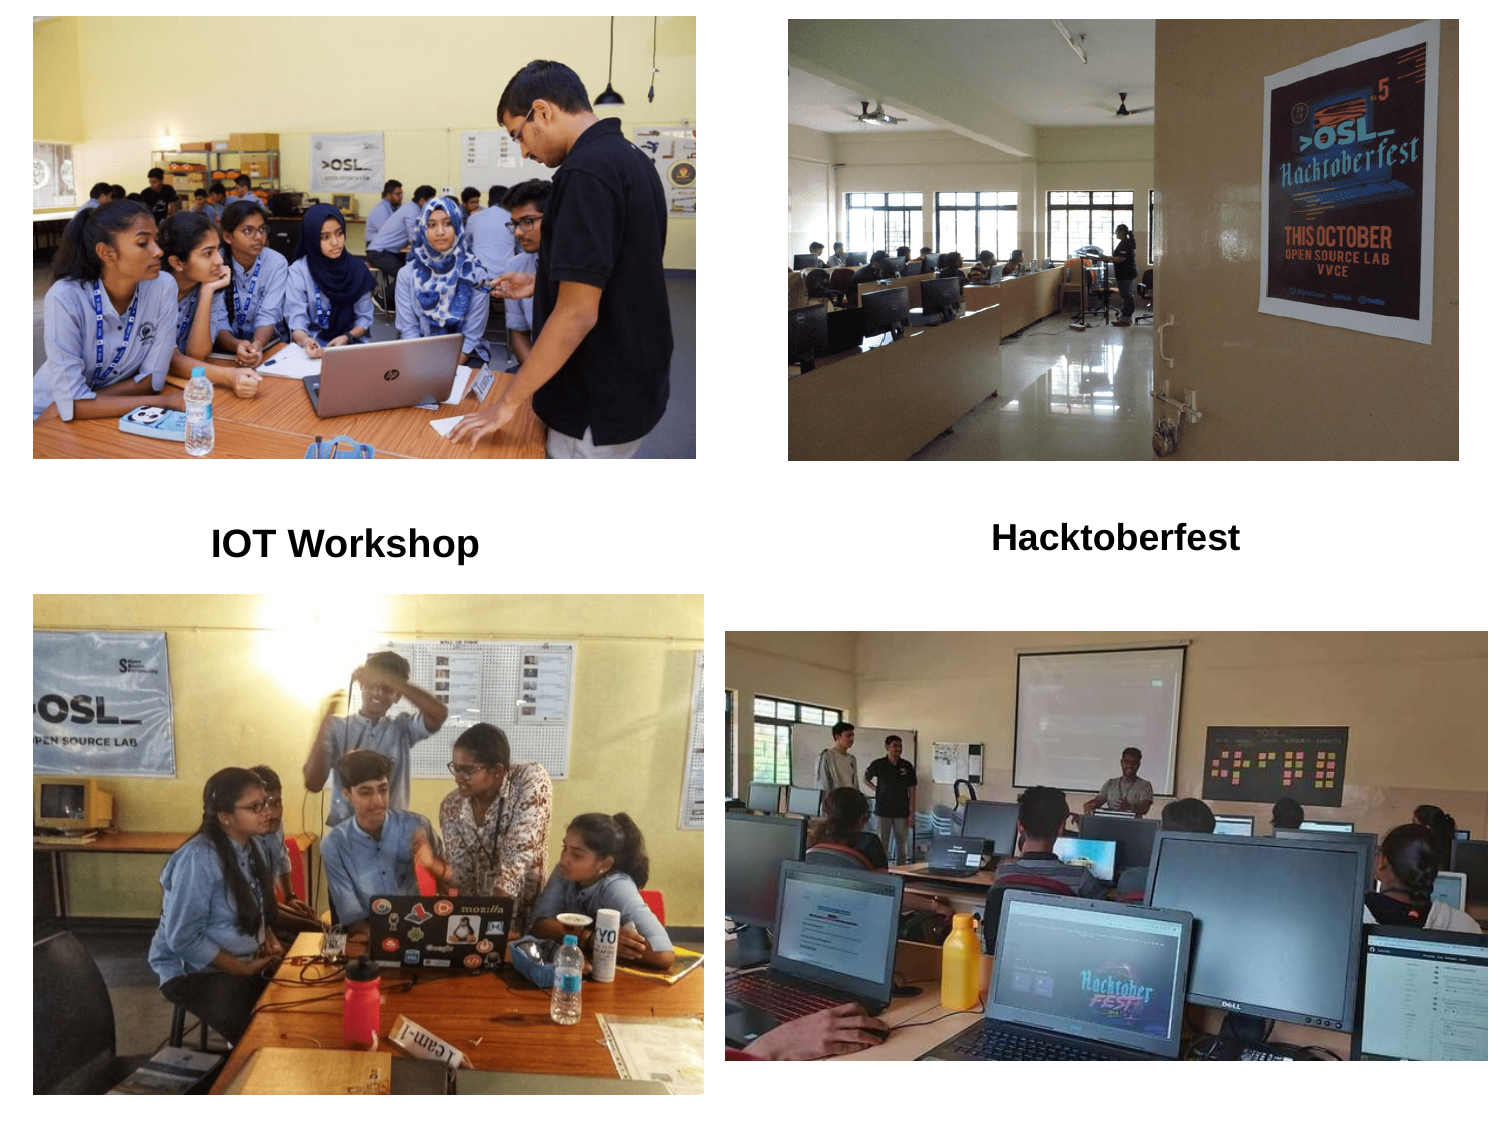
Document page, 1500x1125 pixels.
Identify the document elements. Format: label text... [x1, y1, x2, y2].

text_box Hacktoberfest [893, 497, 1349, 572]
picture [32, 593, 705, 1096]
picture [32, 16, 696, 459]
text_box IOT Workshop [129, 502, 563, 586]
picture [788, 18, 1460, 461]
picture [725, 631, 1488, 1061]
